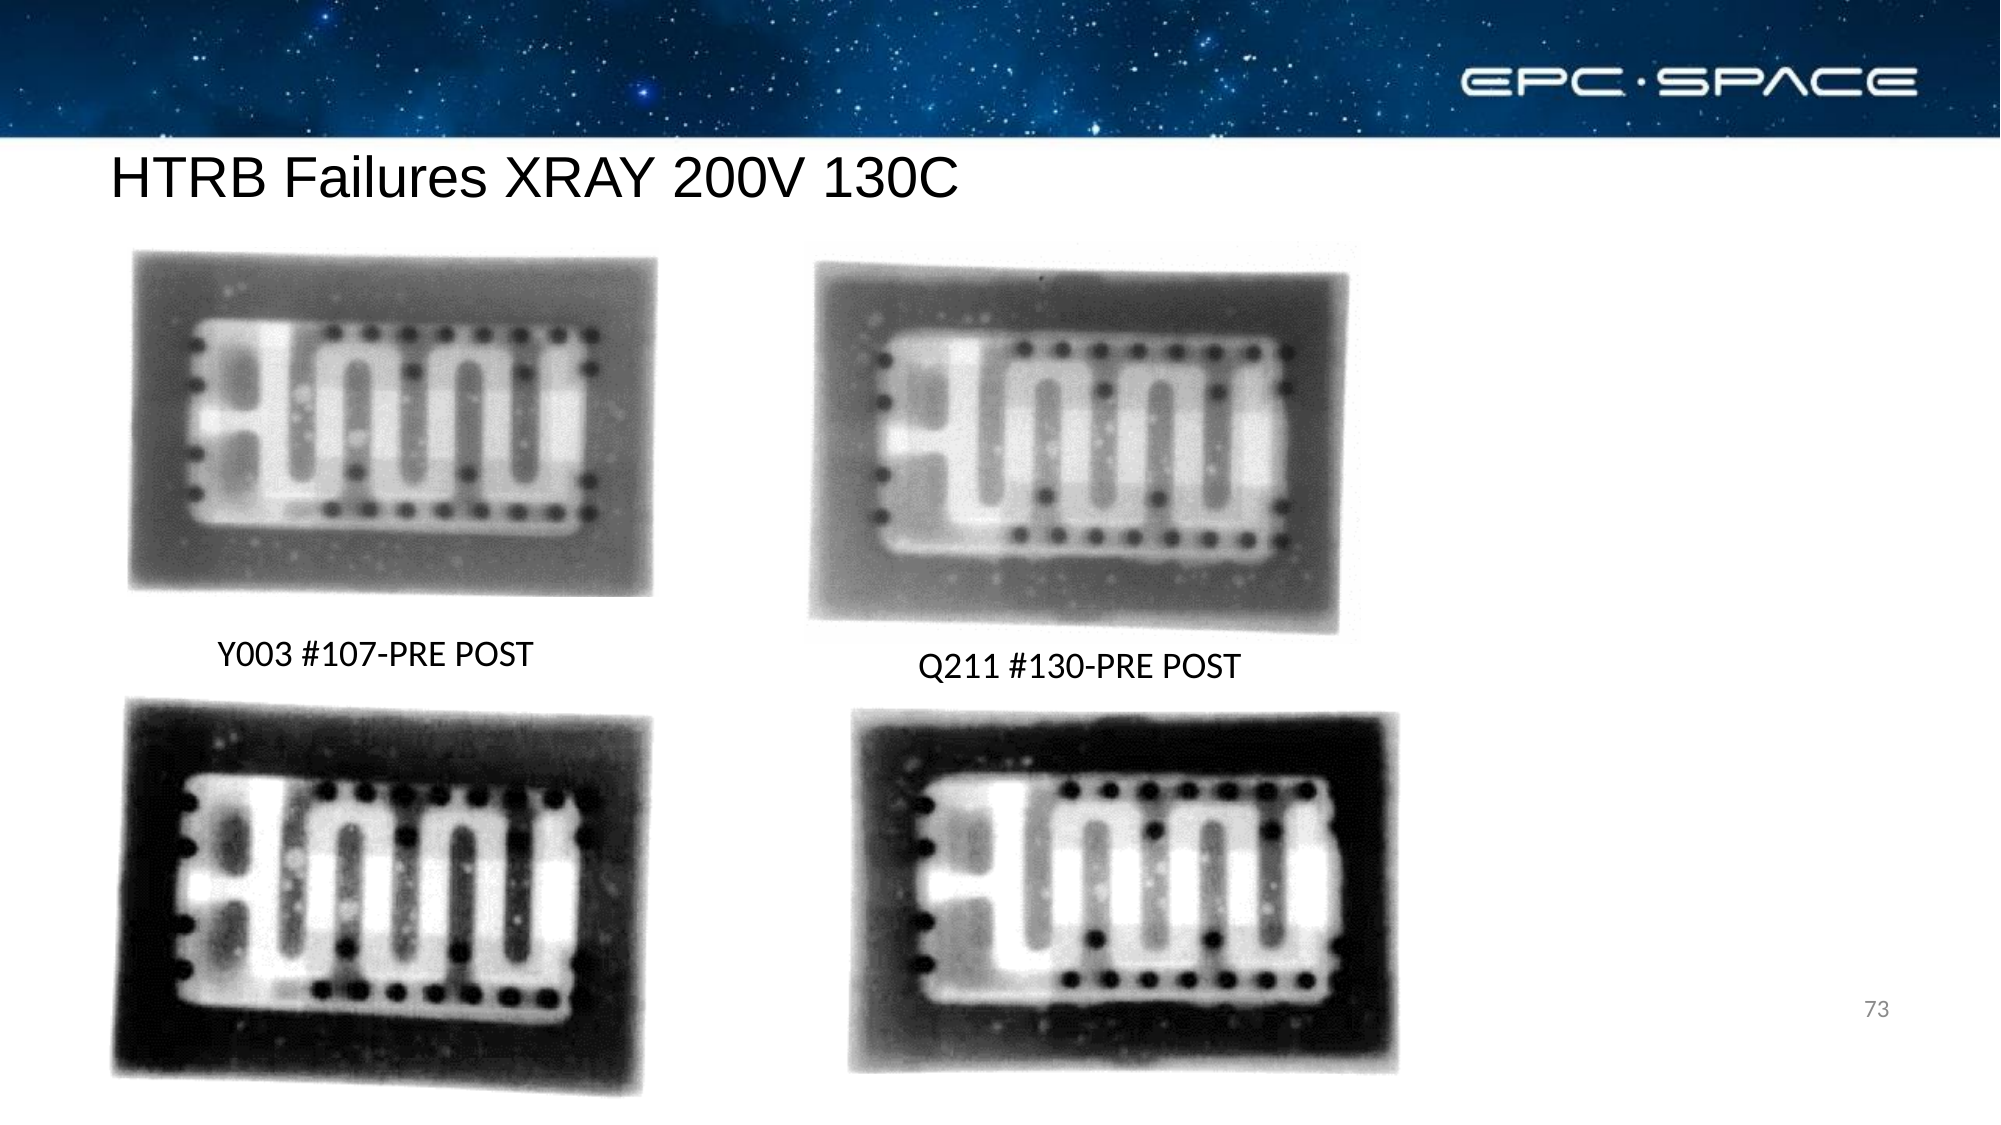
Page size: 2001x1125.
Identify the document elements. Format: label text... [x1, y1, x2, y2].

title HTRB Failures XRAY 200V 130C [95, 140, 1905, 219]
picture [0, 0, 2000, 1125]
slide_number 73 [1732, 977, 1905, 1037]
